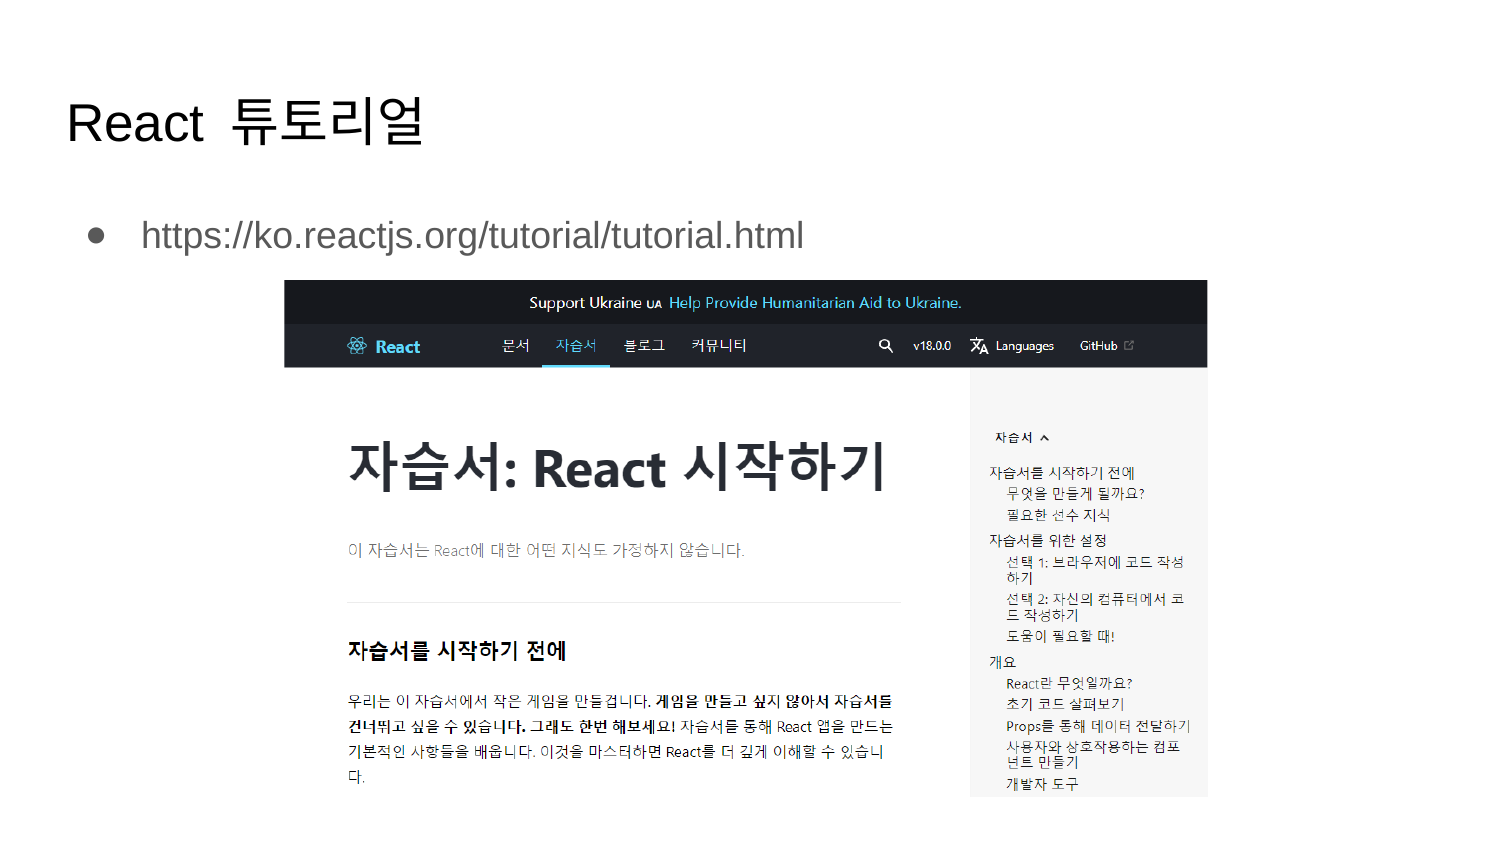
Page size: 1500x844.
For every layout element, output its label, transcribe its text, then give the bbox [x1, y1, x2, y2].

picture [284, 280, 1209, 797]
list https://ko.reactjs.org/tutorial/tutorial.html [51, 189, 1449, 274]
title React 튜토리얼 [51, 72, 1449, 167]
